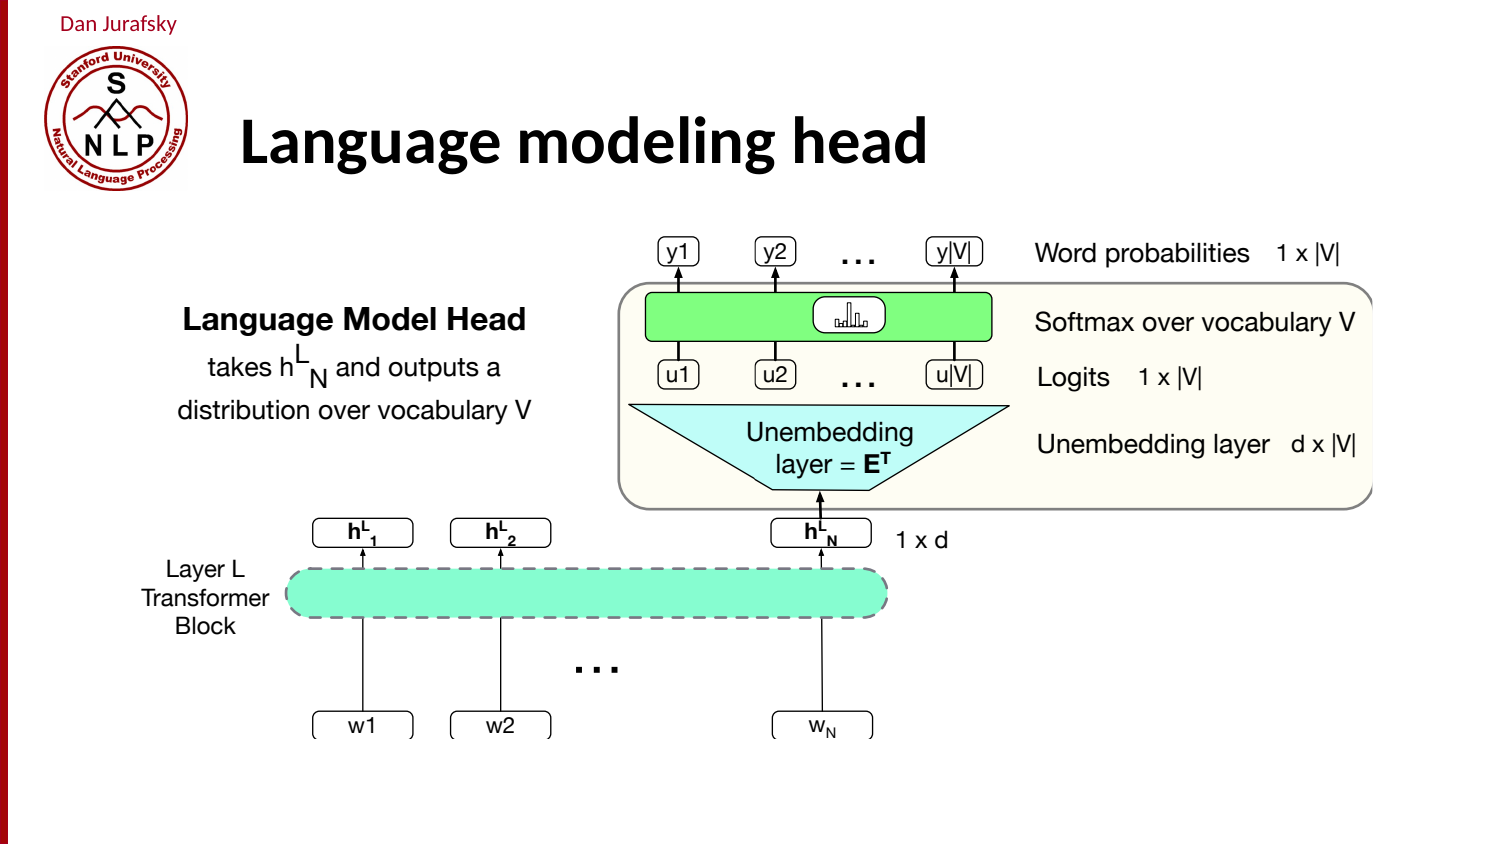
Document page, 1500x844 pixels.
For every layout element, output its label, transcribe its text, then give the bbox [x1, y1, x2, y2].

title Language modeling head [225, 62, 1450, 185]
picture [44, 46, 188, 191]
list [134, 216, 1373, 740]
